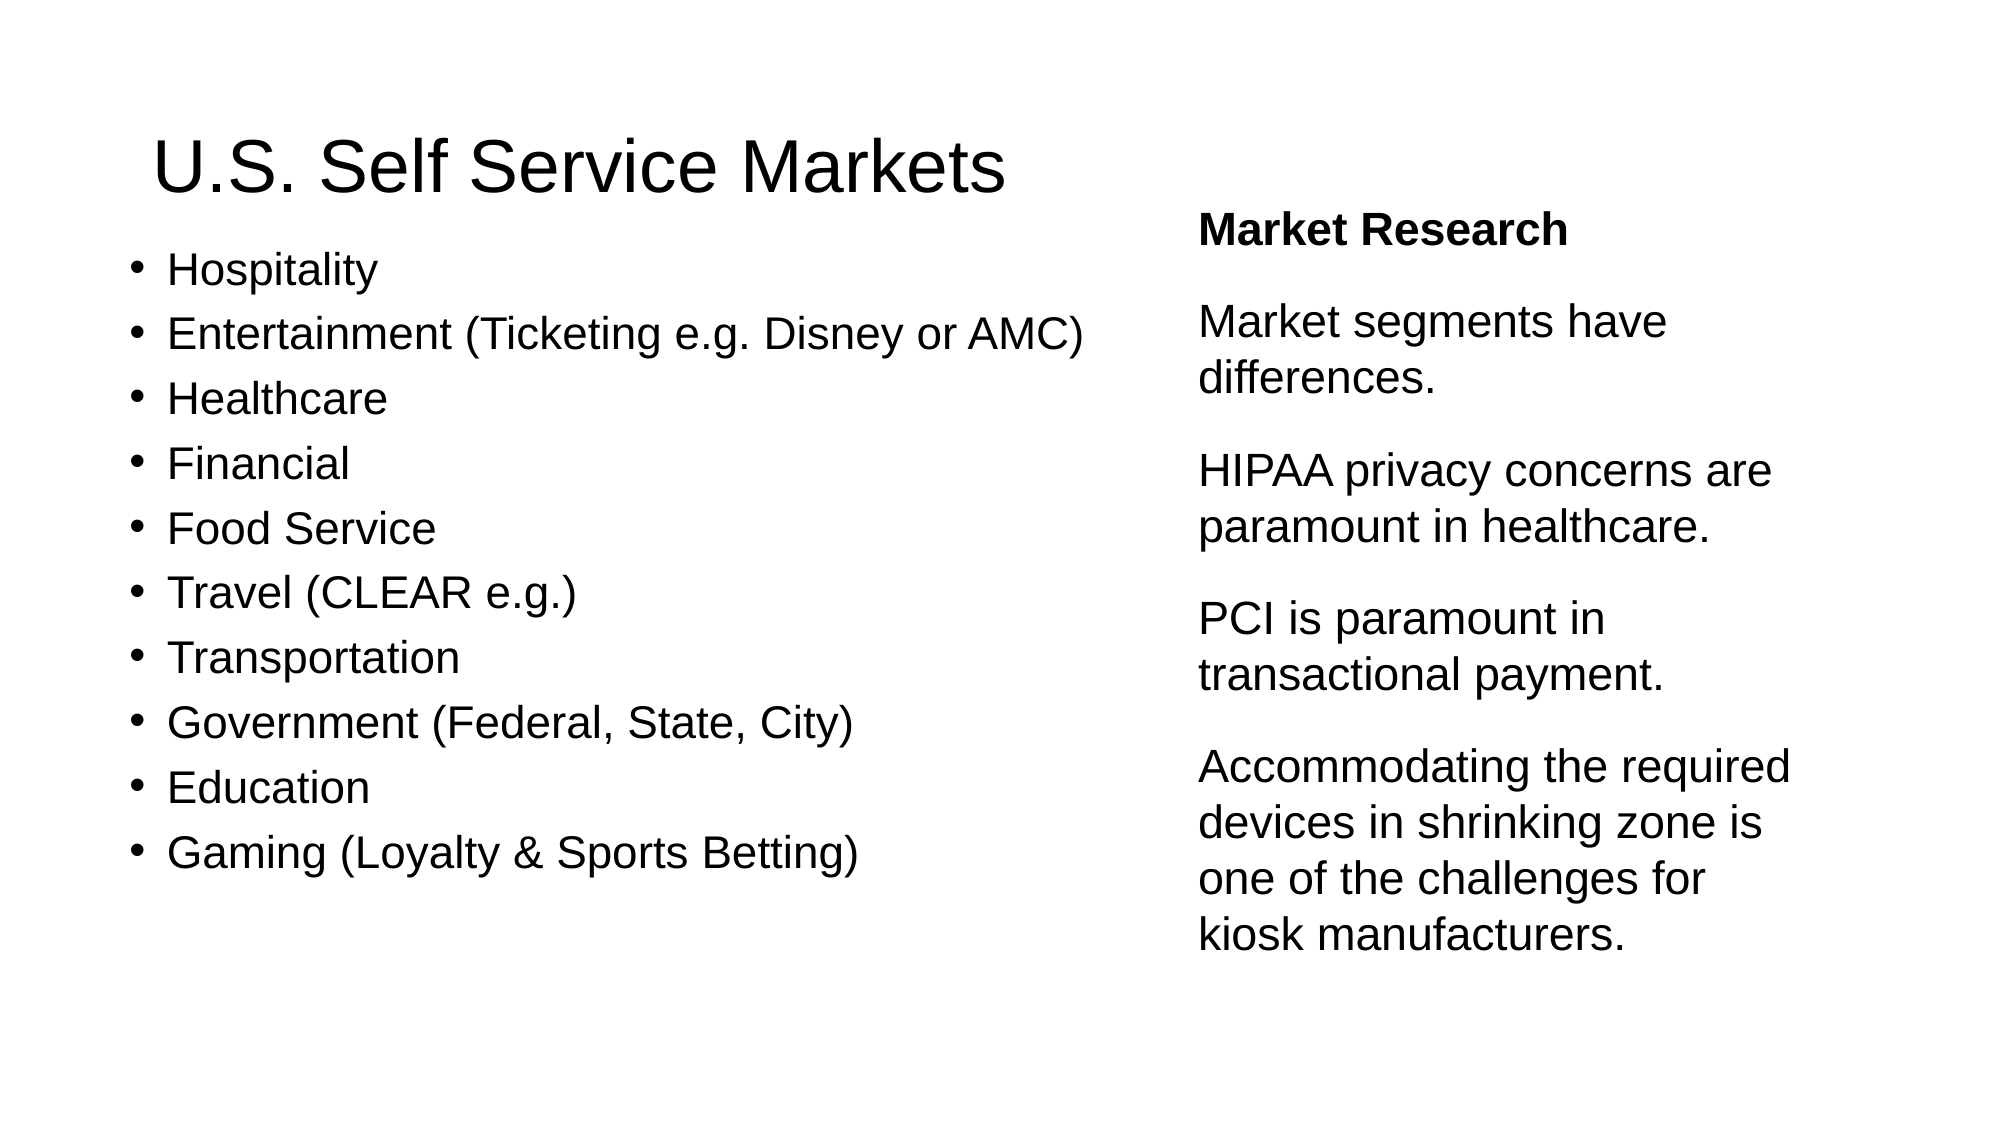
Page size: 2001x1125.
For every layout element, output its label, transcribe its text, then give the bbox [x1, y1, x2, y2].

title U.S. Self Service Markets [137, 59, 1863, 278]
list Market Research Market segments have differences. HIPAA privacy concerns are paramount in healthcare. PCI is paramount in transactional payment. Accommodating the required devices in shrinking zone is one of the challenges for kiosk manufacturers. [1183, 191, 1819, 1014]
list Hospitality Entertainment (Ticketing e.g. Disney or AMC) Healthcare Financial Food Service Travel (CLEAR e.g.) Transportation Government (Federal, State, City) Education Gaming (Loyalty & Sports Betting) [114, 242, 1172, 1014]
